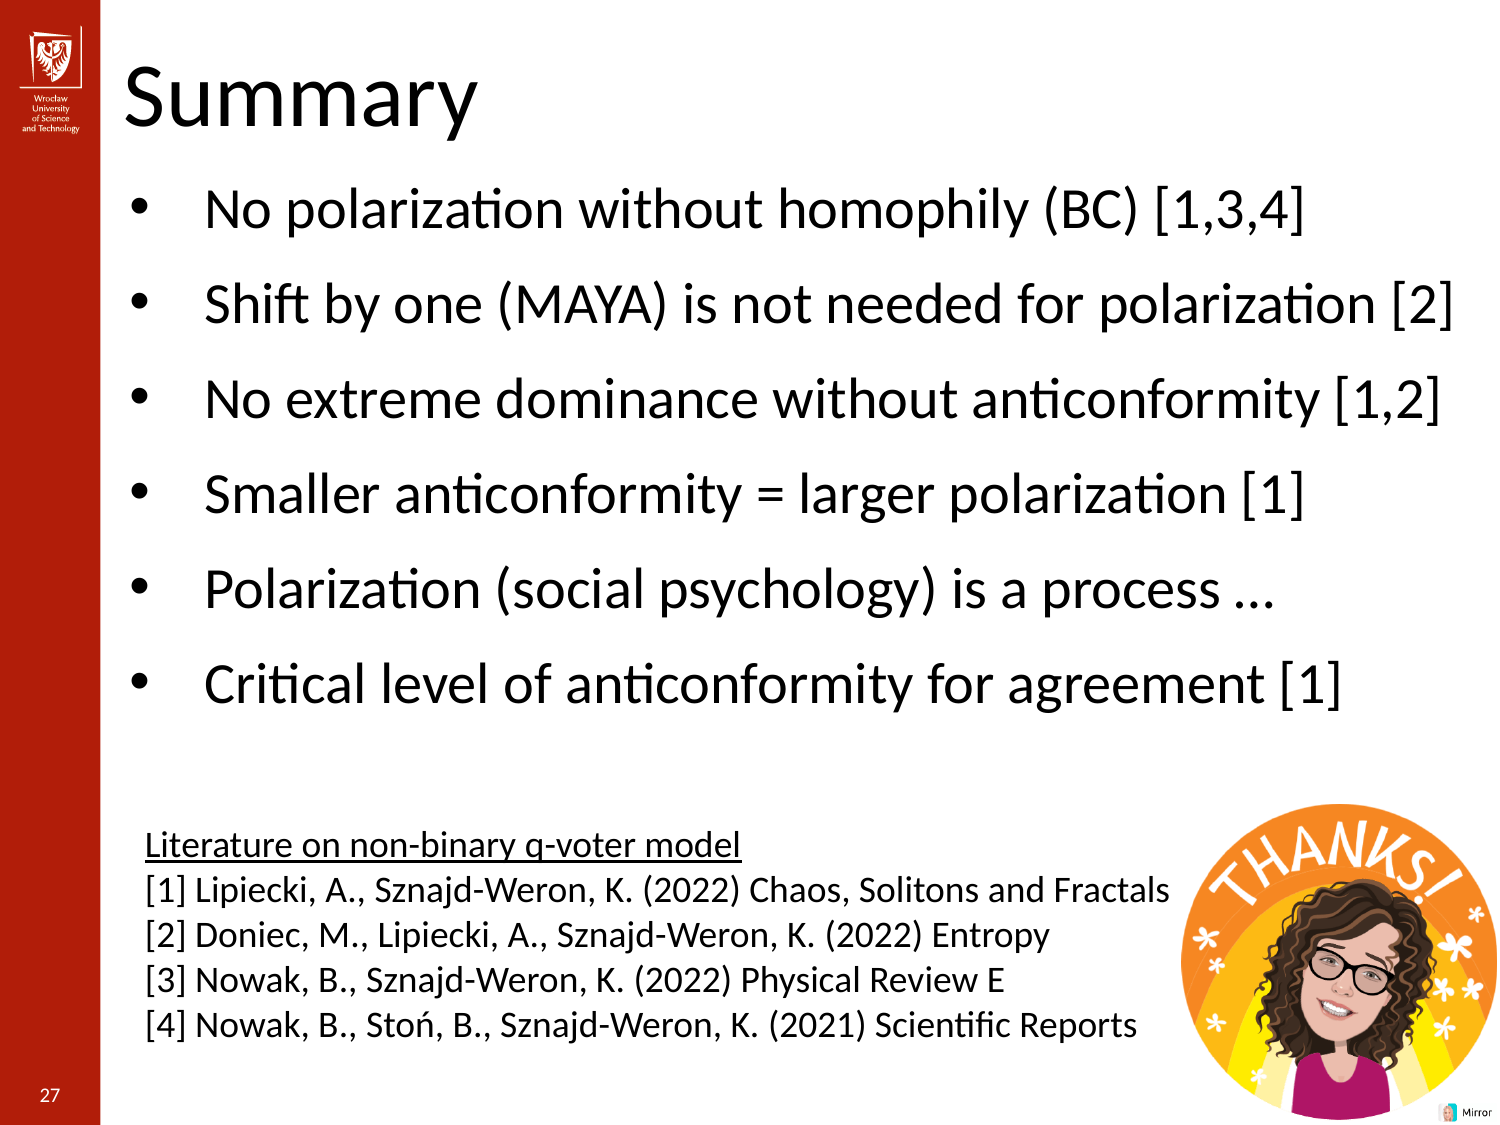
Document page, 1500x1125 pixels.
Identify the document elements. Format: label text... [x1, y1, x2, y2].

text_box Literature on non-binary q-voter model [1] Lipiecki, A., Sznajd-Weron, K. (2022) Chaos, Solitons and Fractals [2] Doniec, M., Lipiecki, A., Sznajd-Weron, K. (2022) Entropy [3] Nowak, B., Sznajd-Weron, K. (2022) Physical Review E [4] Nowak, B., Stoń, B., Sznajd-Weron, K. (2021) Scientific Reports [129, 812, 1172, 1053]
picture [1177, 802, 1497, 1122]
picture [0, 0, 98, 1125]
text_box No polarization without homophily (BC) [1,3,4] Shift by one (MAYA) is not needed for polarization [2] No extreme dominance without anticonformity [1,2] Smaller anticonformity = larger polarization [1] Polarization (social psychology) is a process … Critical level of anticonformity for agreement [1] [114, 162, 1500, 723]
list Summary [123, 19, 1480, 161]
text_box ), 6098 [98, 0, 1500, 1125]
